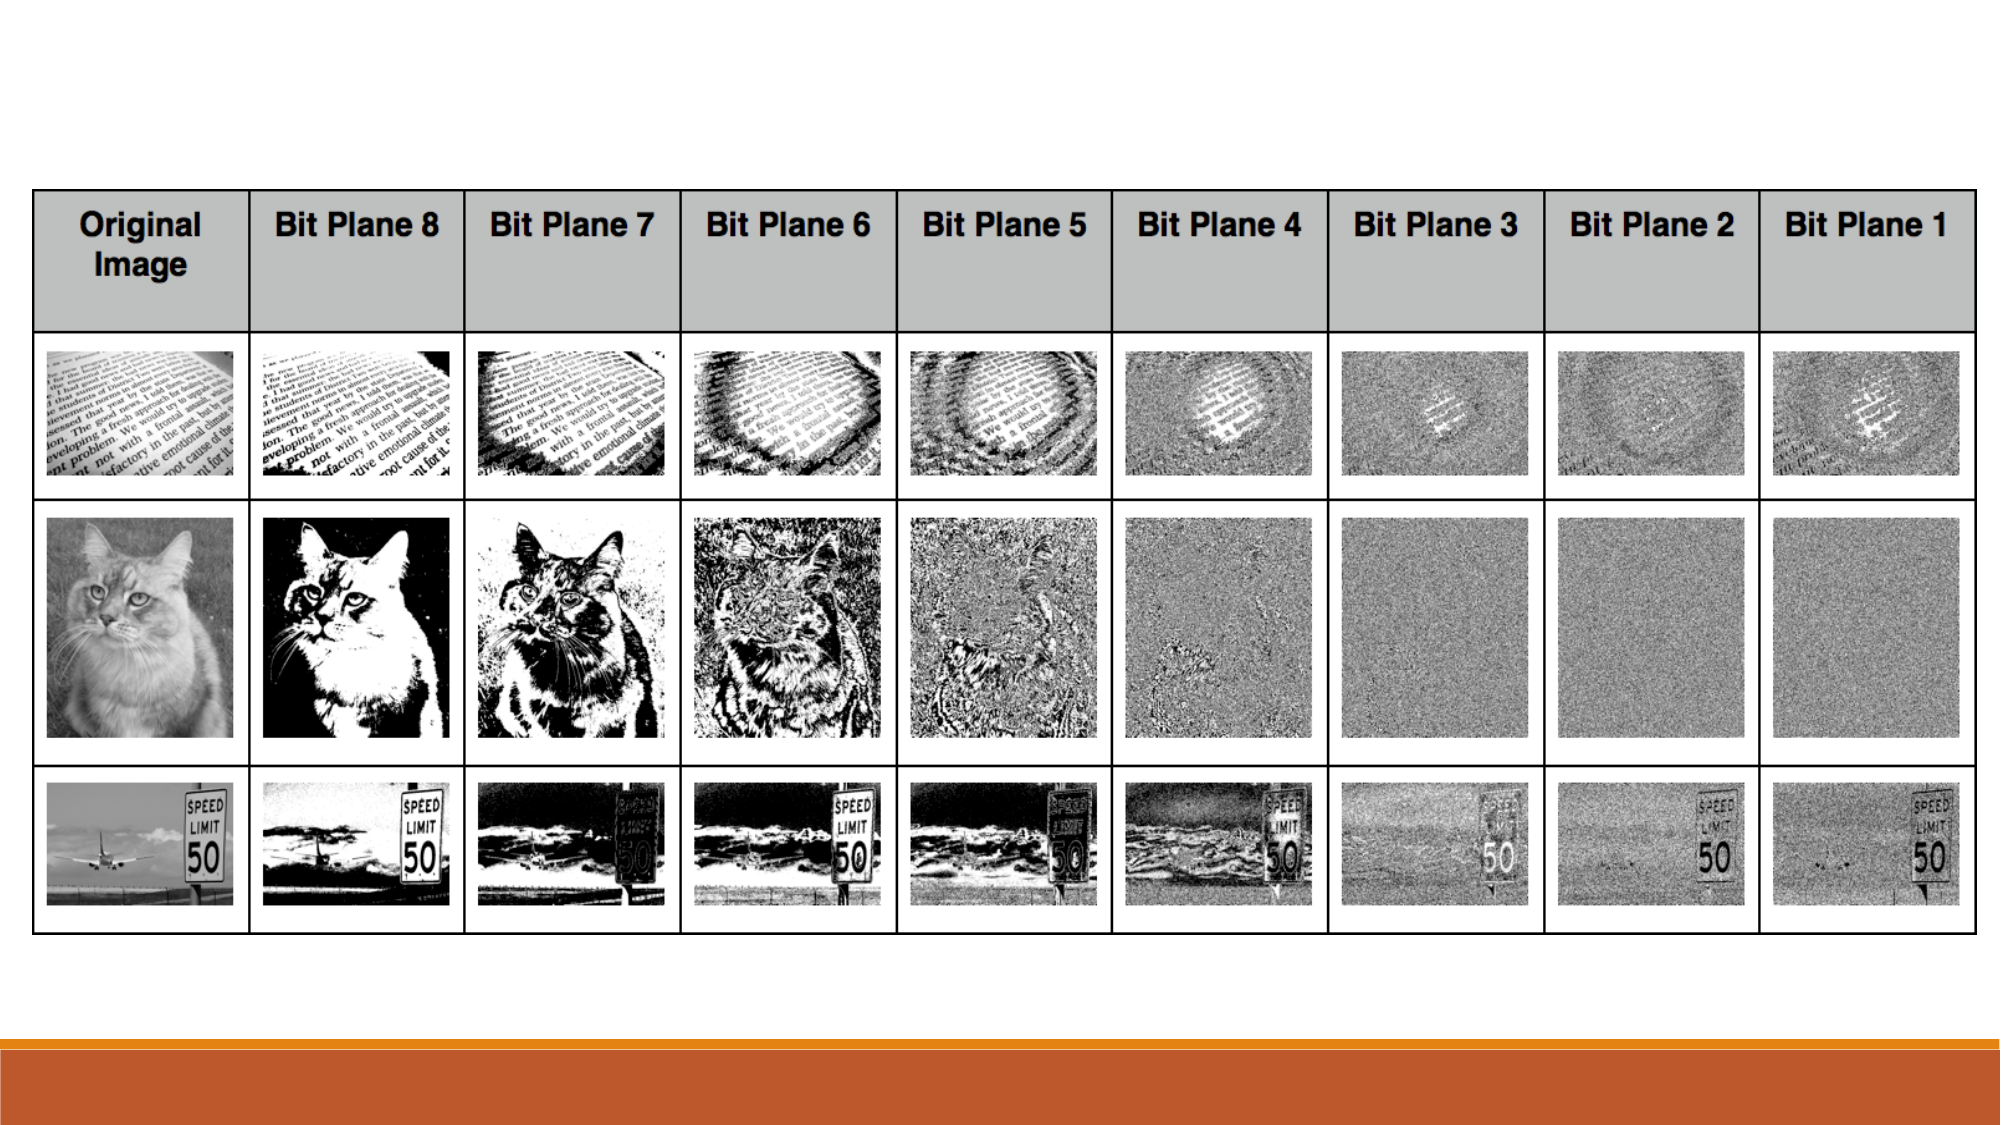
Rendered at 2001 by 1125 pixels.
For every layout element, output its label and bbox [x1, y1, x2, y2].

picture [32, 189, 1977, 936]
